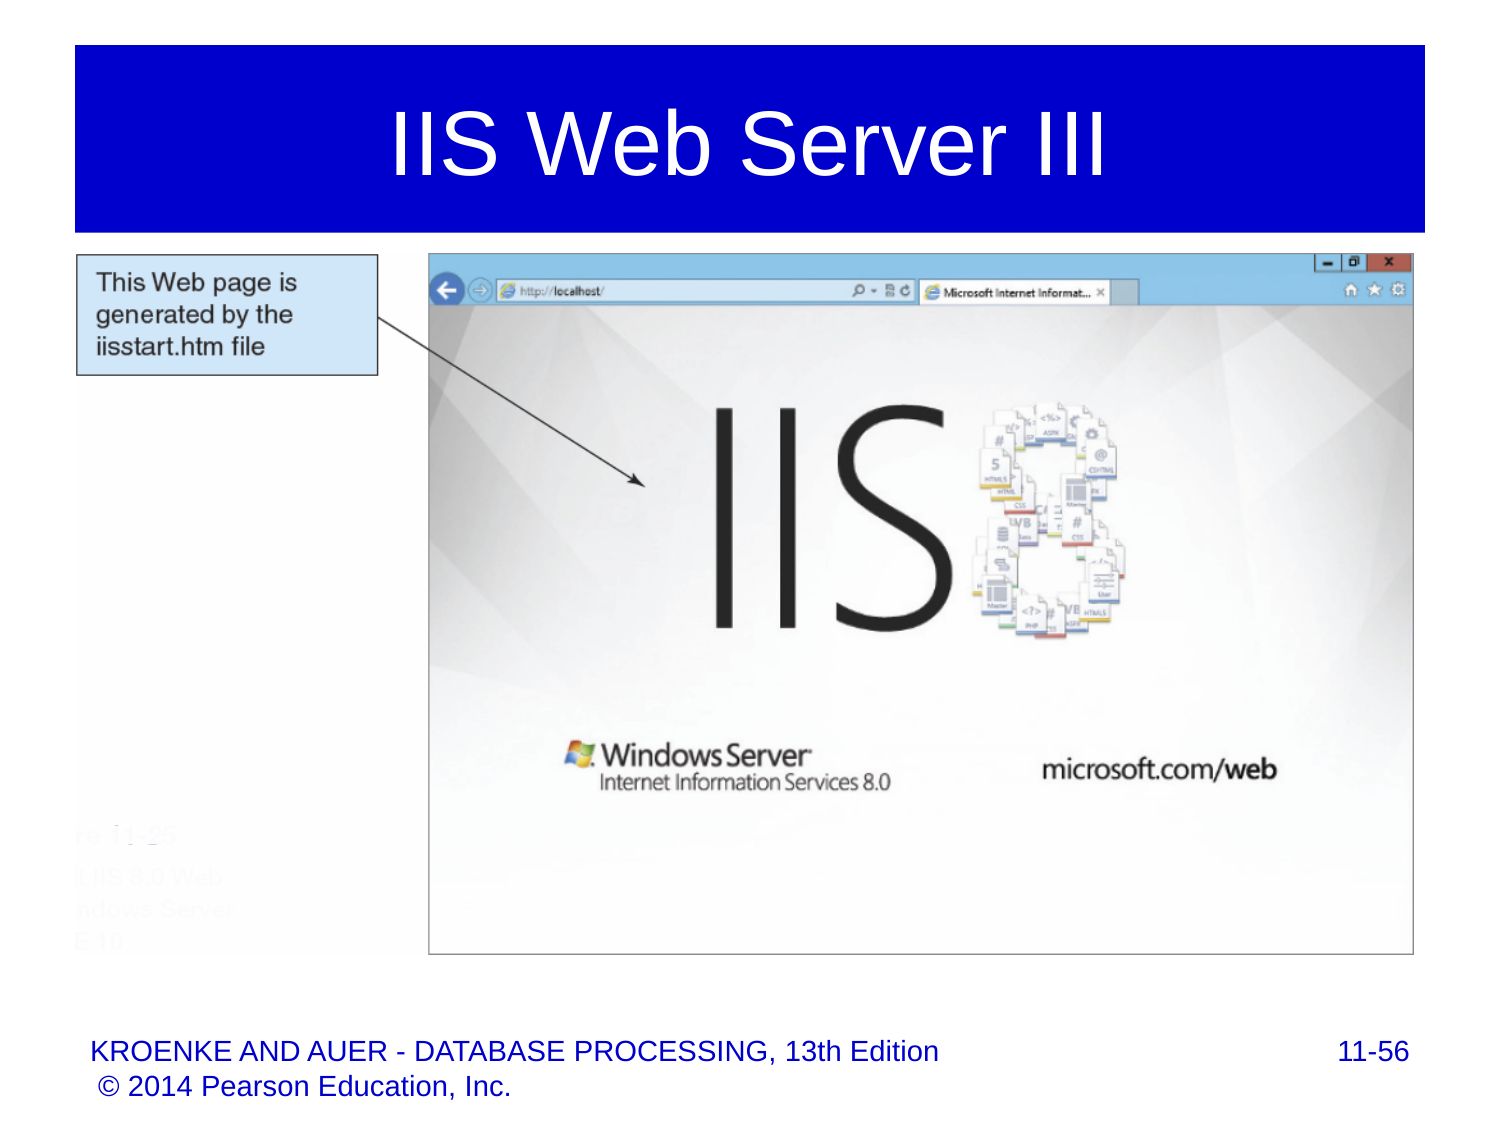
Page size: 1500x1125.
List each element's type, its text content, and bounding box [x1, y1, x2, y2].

picture [74, 253, 1414, 955]
footer KROENKE AND AUER - DATABASE PROCESSING, 13th Edition © 2014 Pearson Education, Inc. [74, 1024, 963, 1104]
title IIS Web Server III [75, 45, 1425, 233]
slide_number 11-56 [1074, 1024, 1426, 1103]
